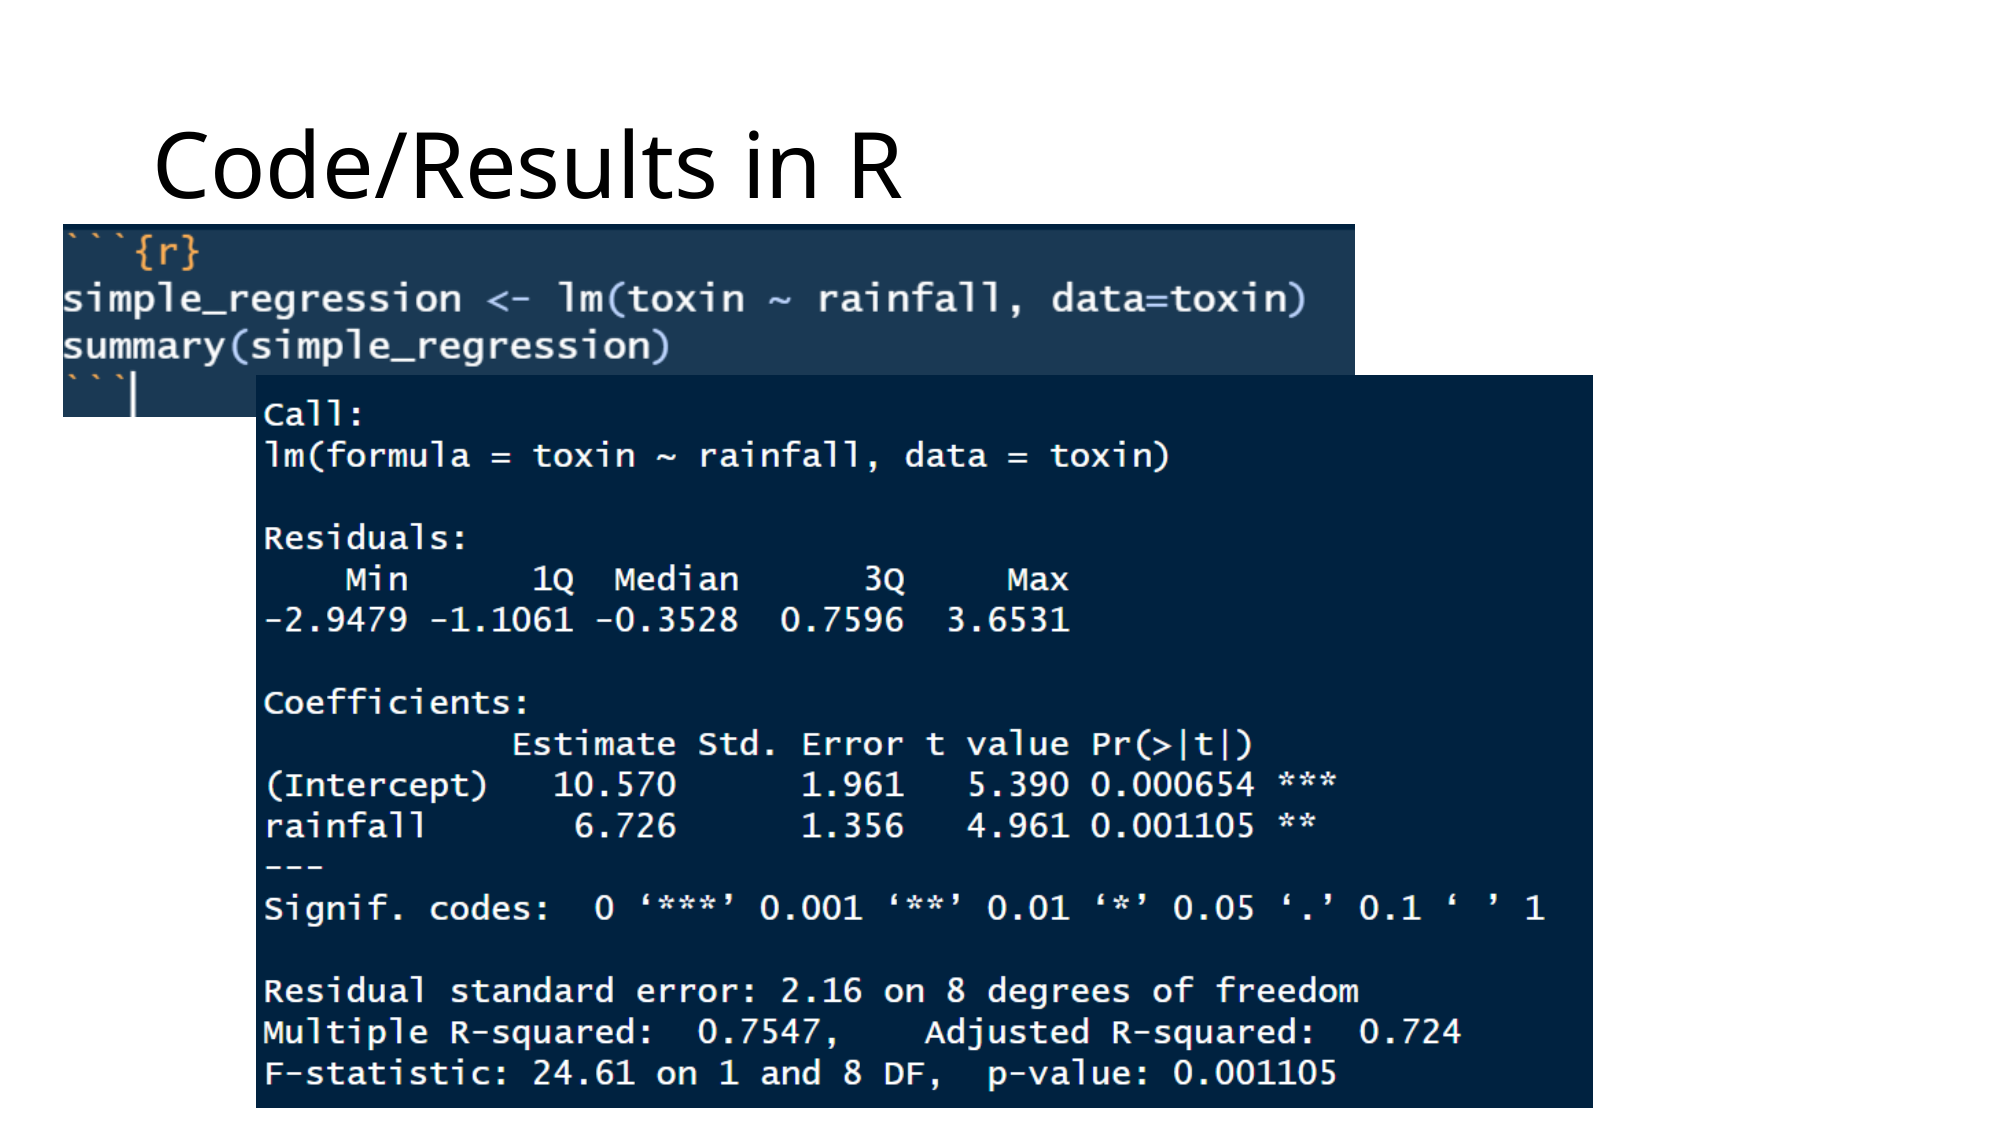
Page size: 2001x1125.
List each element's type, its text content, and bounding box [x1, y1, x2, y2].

picture [63, 224, 1593, 1108]
title Code/Results in R [137, 59, 1863, 278]
